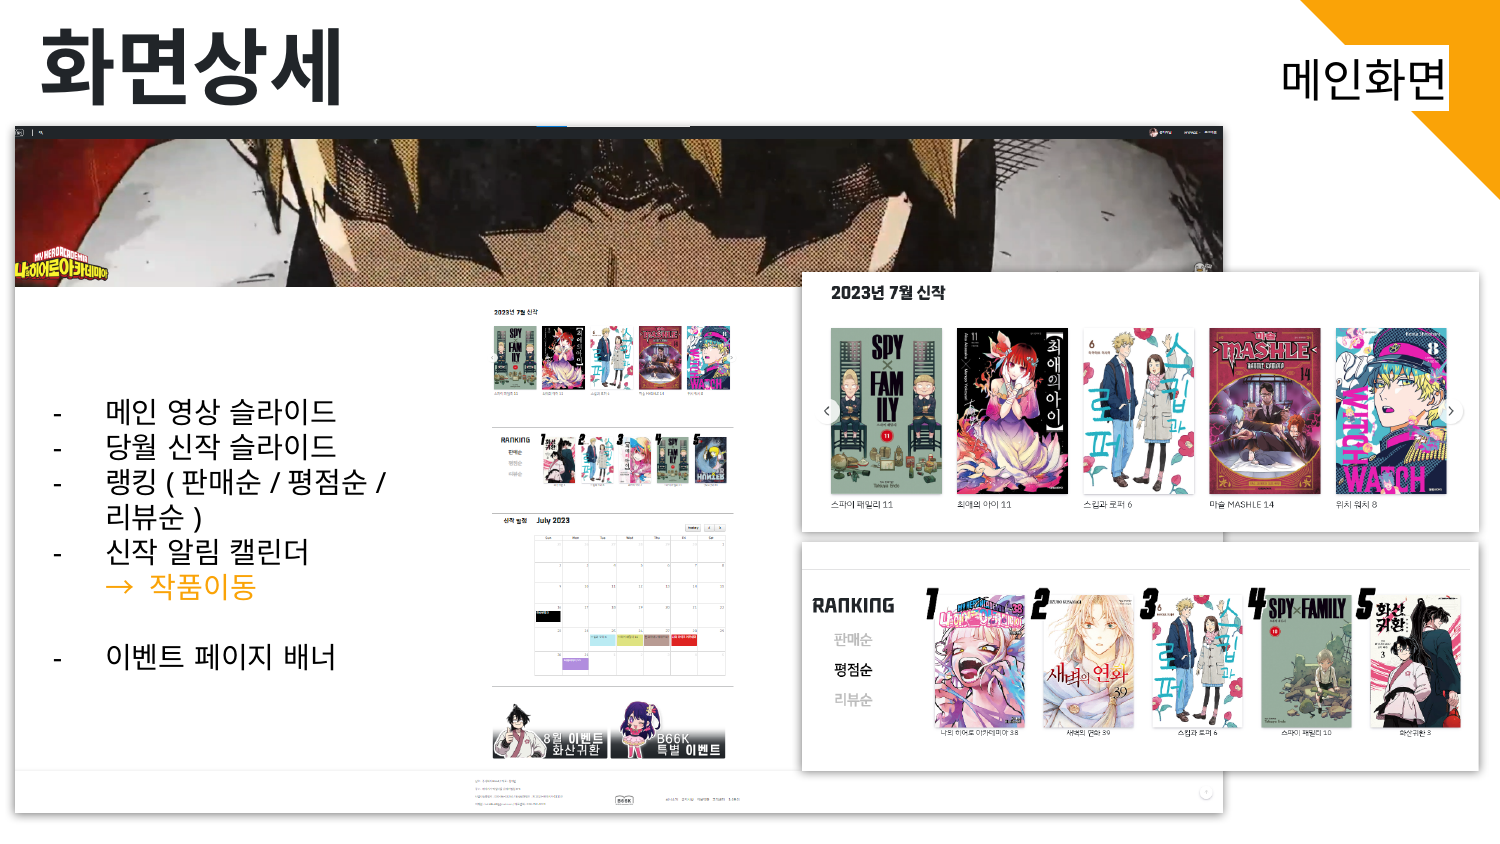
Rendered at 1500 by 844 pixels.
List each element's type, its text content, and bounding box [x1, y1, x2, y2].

text_box 화면상세 [24, 0, 633, 122]
text_box 메인화면 [1265, 37, 1488, 110]
picture [14, 126, 1479, 813]
text_box [1300, 0, 1500, 200]
